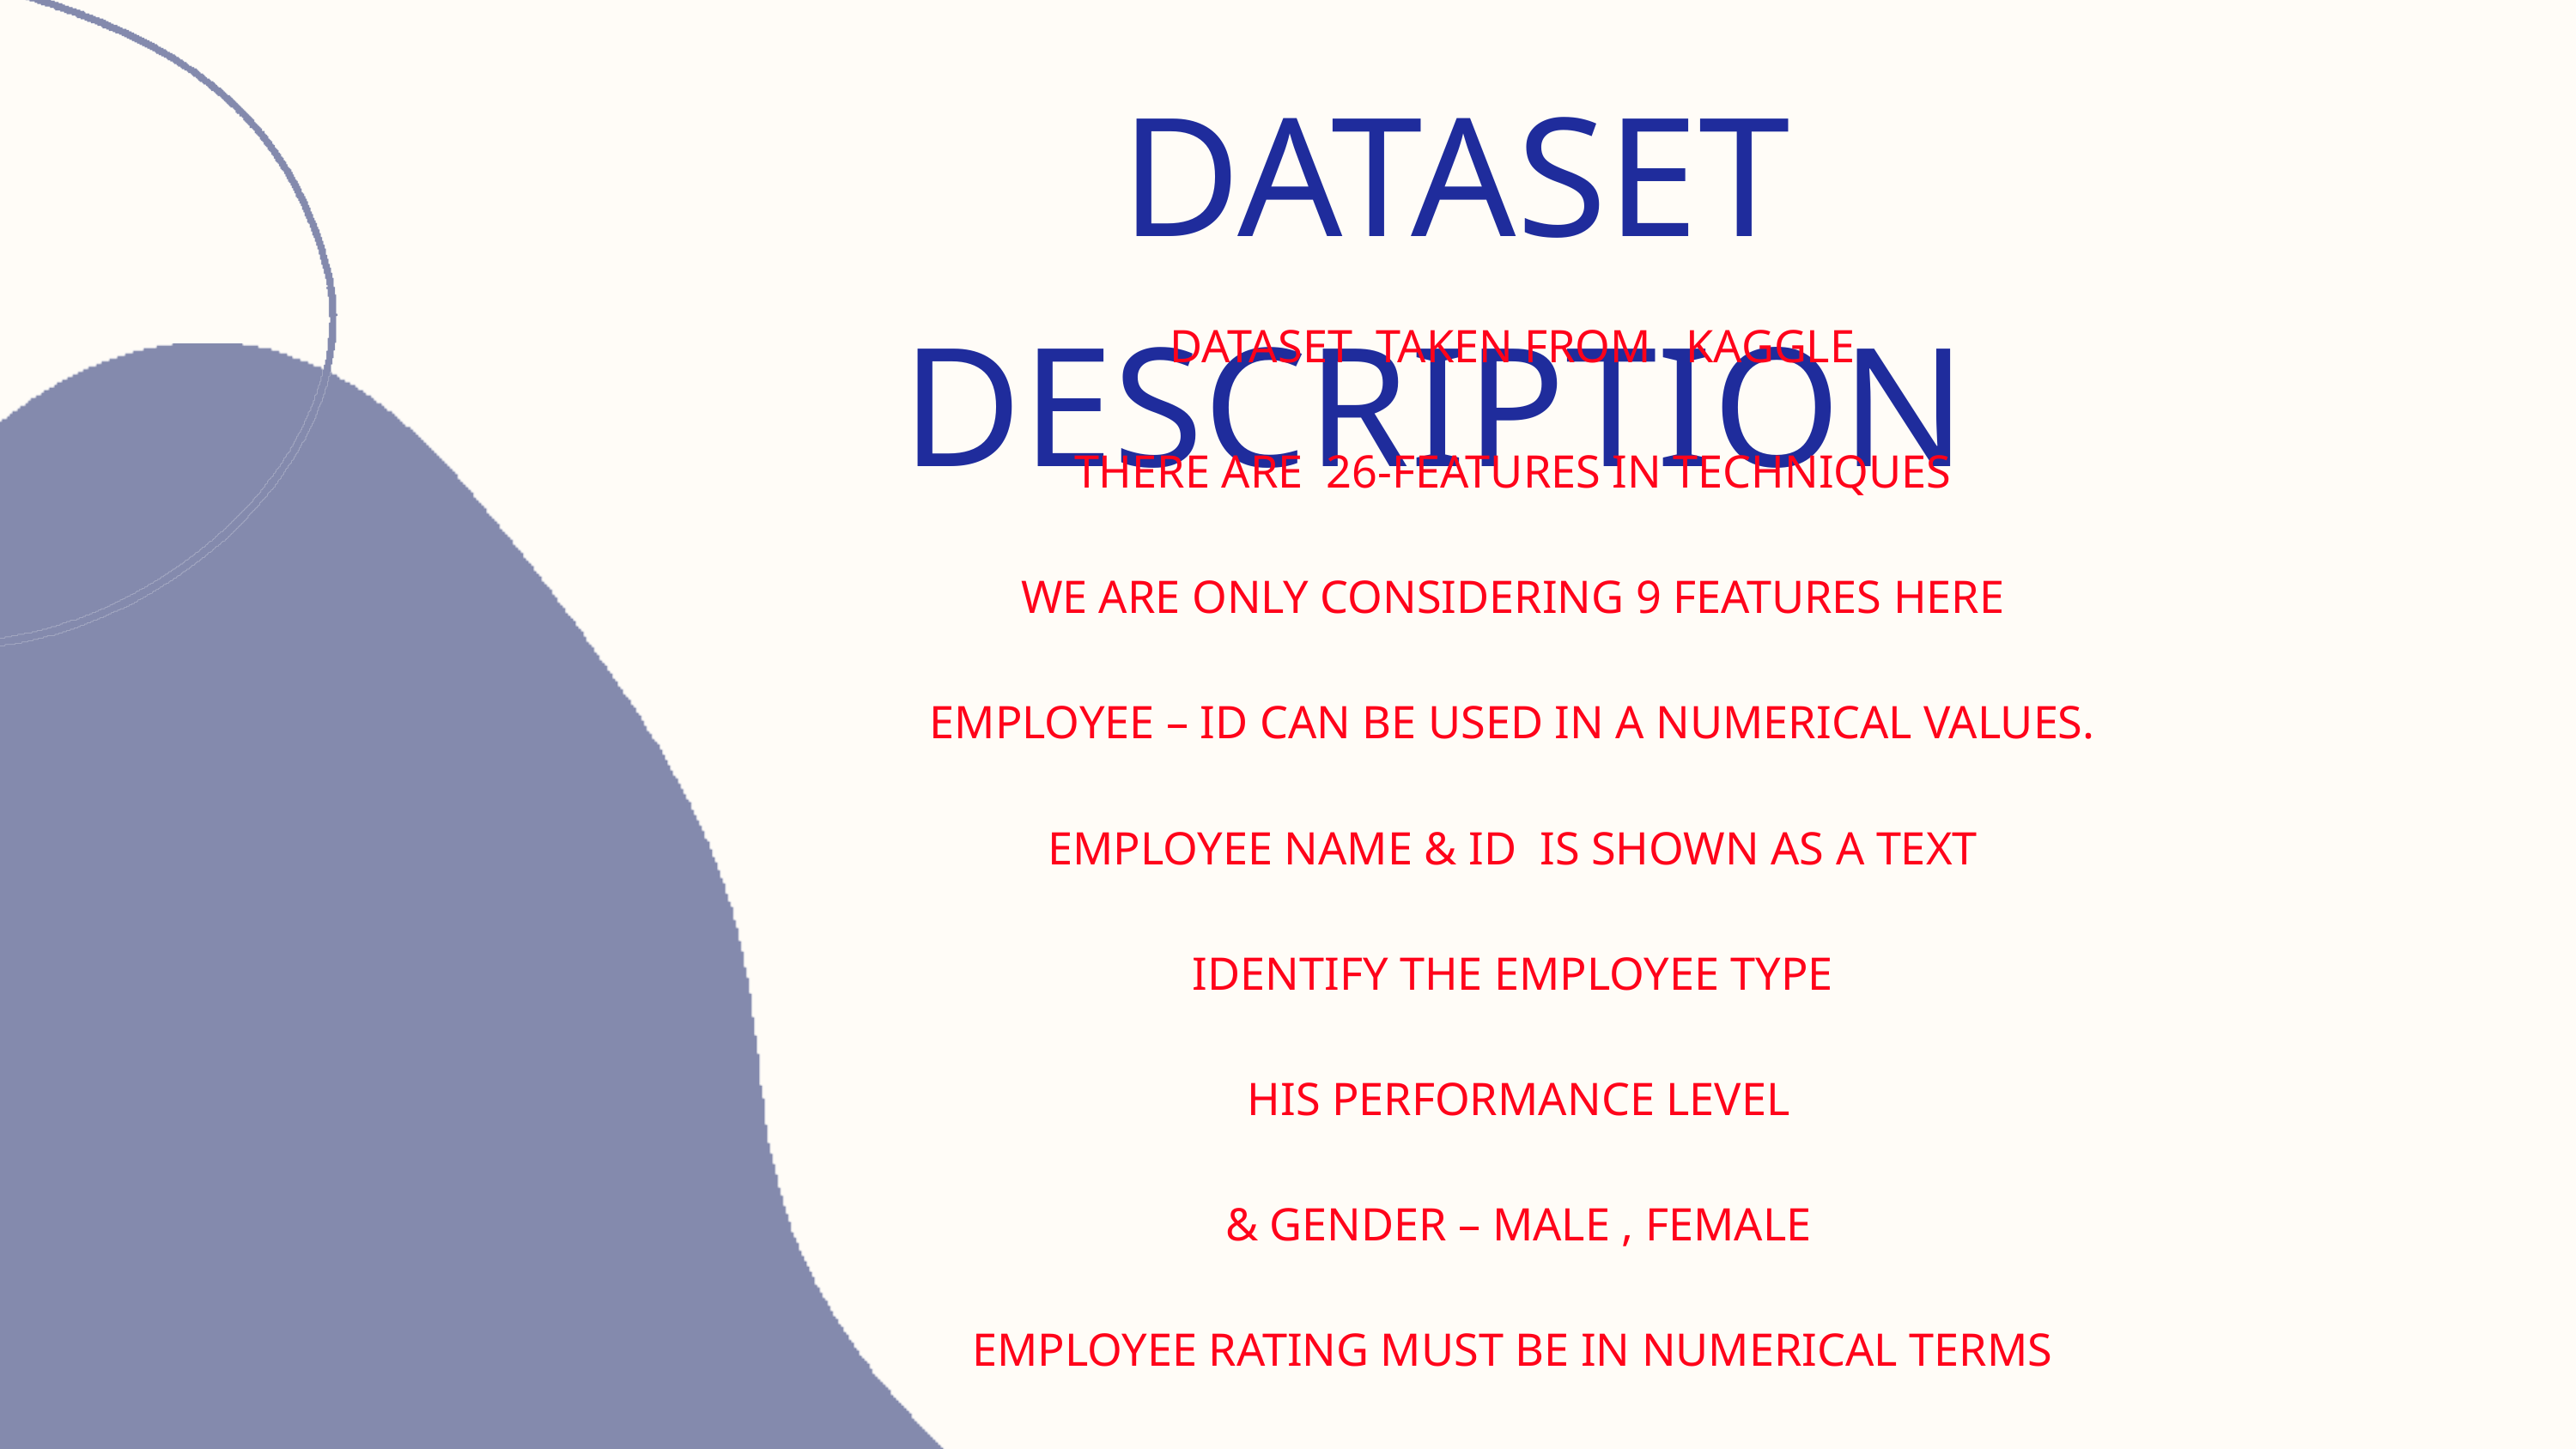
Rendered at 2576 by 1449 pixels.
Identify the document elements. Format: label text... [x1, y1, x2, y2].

text_box DATASET TAKEN FROM KAGGLE THERE ARE 26-FEATURES IN TECHNIQUES WE ARE ONLY CONSIDERING 9 FEATURES HERE EMPLOYEE – ID CAN BE USED IN A NUMERICAL VALUES. EMPLOYEE NAME & ID IS SHOWN AS A TEXT IDENTIFY THE EMPLOYEE TYPE HIS PERFORMANCE LEVEL & GENDER – MALE , FEMALE EMPLOYEE RATING MUST BE IN NUMERICAL TERMS [923, 308, 2114, 1376]
text_box DATASET DESCRIPTION [568, 39, 2343, 500]
picture [0, 0, 1081, 1449]
